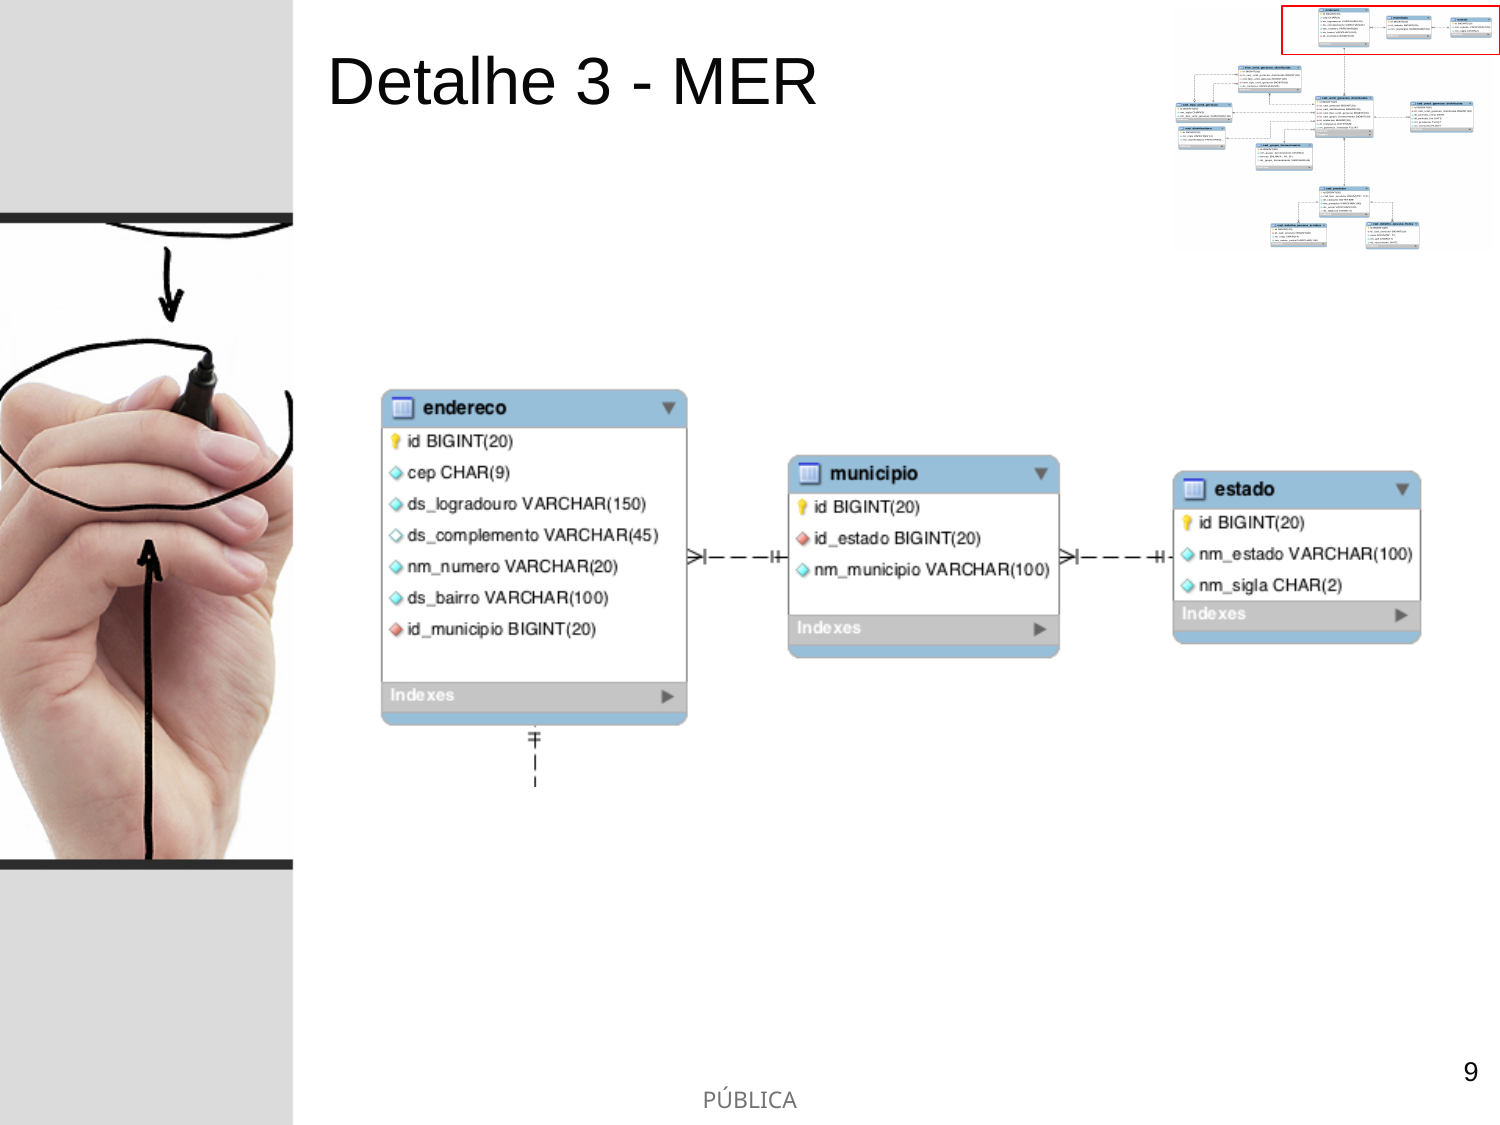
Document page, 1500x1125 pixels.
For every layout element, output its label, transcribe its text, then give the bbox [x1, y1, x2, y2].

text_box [1172, 5, 1500, 252]
slide_number 9 [1403, 1038, 1494, 1125]
picture [0, 0, 1500, 1125]
title Detalhe 3 - MER [312, 19, 1167, 138]
